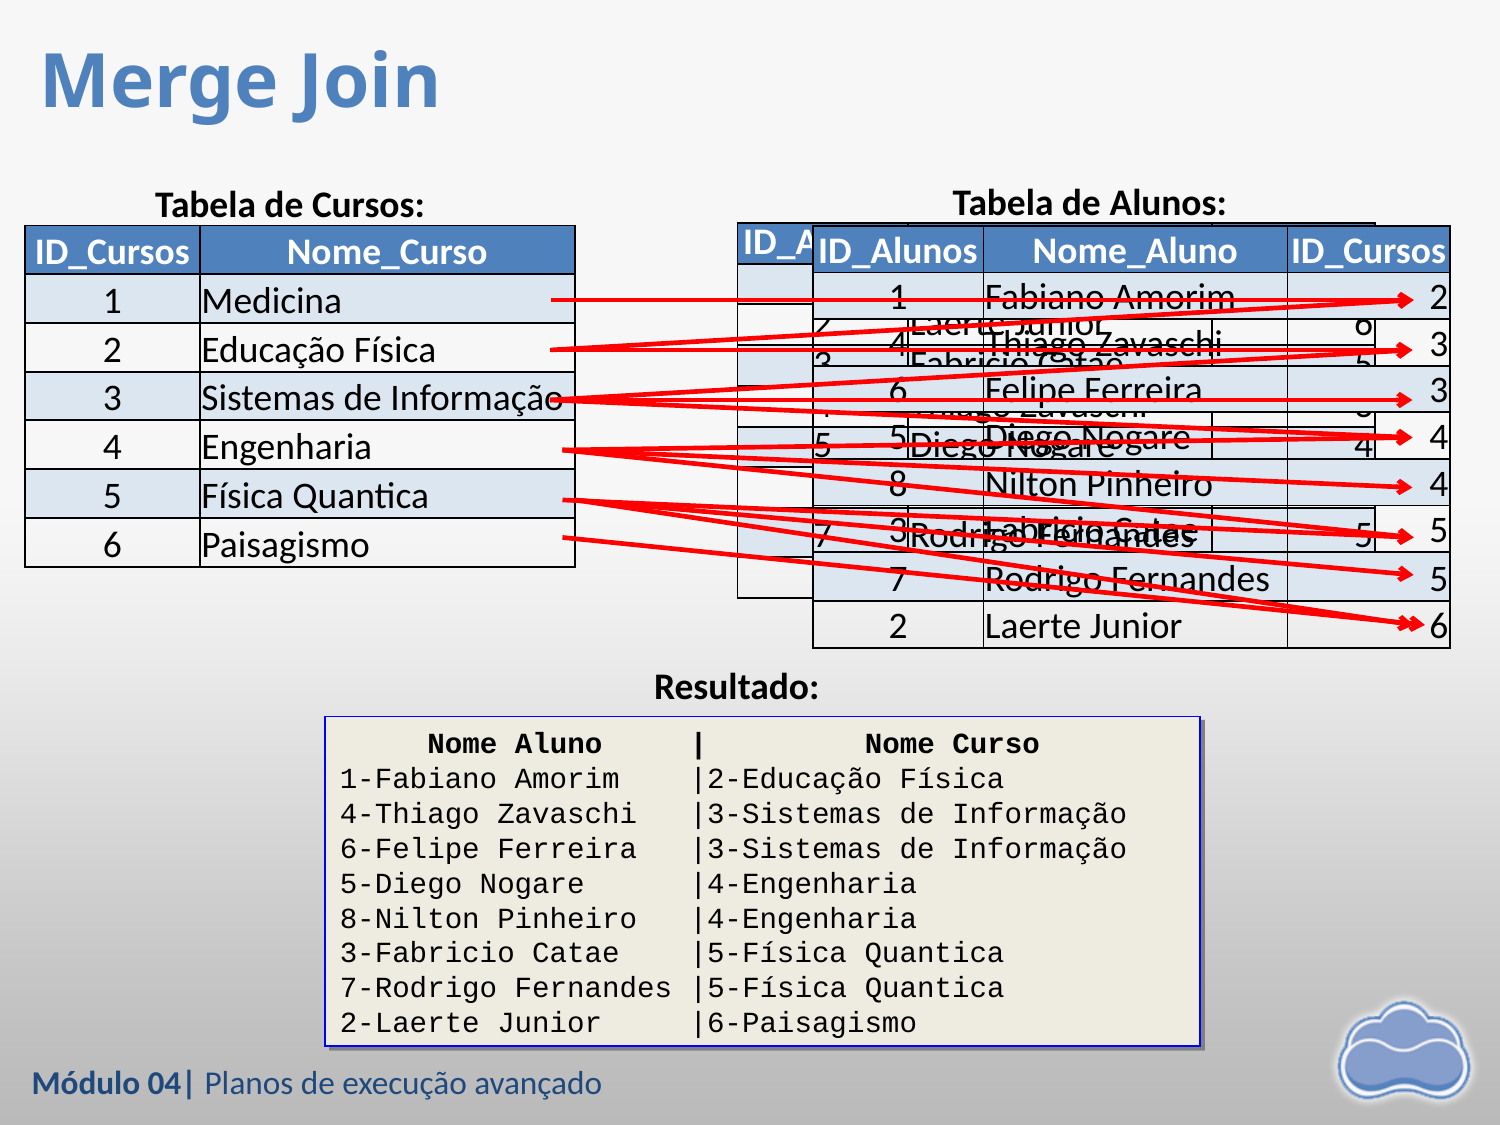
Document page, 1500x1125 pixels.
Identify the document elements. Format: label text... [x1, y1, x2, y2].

table_cell 4 [1416, 413, 1449, 458]
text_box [562, 537, 1426, 626]
table_cell 3 [1416, 320, 1449, 365]
table_cell 5 [1429, 553, 1449, 600]
table_cell Educação Física [201, 324, 545, 371]
table_cell 1 [738, 265, 812, 297]
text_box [562, 449, 1414, 499]
text_box Tabela de Cursos: [140, 172, 441, 232]
table_cell 6 [1288, 602, 1449, 647]
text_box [549, 349, 1413, 399]
table_cell 2 [26, 324, 199, 371]
table_cell 2 [1288, 273, 1449, 318]
table_cell 4 [26, 421, 199, 468]
text_box [1074, 1042, 1425, 1103]
text_box Resultado: [639, 654, 835, 714]
table_header ID_Alunos [814, 227, 983, 272]
text_box Nome Aluno | Nome Curso 1-Fabiano Amorim |2-Educação Física 4-Thiago Zavaschi |3-Sistemas de Informação 6-Felipe Ferreira |3-Sistemas de Informação 5-Diego Nogare |4-Engenharia 8-Nilton Pinheiro |4-Engenharia 3-Fabricio Catae |5-Física Quantica 7-Rodrigo Fernandes |5-Física Quantica 2-Laerte Junior |6-Paisagismo [324, 716, 1200, 1047]
text_box Tabela de Alunos: [937, 170, 1243, 225]
table_cell Medicina [201, 275, 574, 322]
table_header Nome_Curso [201, 226, 574, 273]
table_cell 5 [1421, 506, 1449, 551]
table_cell 1 [814, 273, 983, 297]
table_cell 2 [814, 636, 983, 647]
table_cell Sistemas de Informação [201, 373, 544, 419]
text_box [549, 399, 1413, 438]
table_cell Laerte Junior [984, 636, 1287, 647]
picture [0, 0, 1500, 1125]
table_header ID_Cursos [1288, 227, 1449, 272]
table_cell 6 [26, 519, 199, 566]
table_header Nome_Aluno [984, 227, 1287, 272]
table_header ID_Cursos [26, 226, 199, 273]
table_cell Paisagismo [201, 519, 557, 566]
table_cell Engenharia [201, 421, 557, 468]
table_header ID_Alunos [738, 224, 907, 263]
table_cell 3 [26, 373, 199, 419]
table_cell 4 [1419, 460, 1449, 505]
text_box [562, 437, 1413, 448]
table_cell 1 [26, 275, 199, 322]
table_cell Física Quantica [201, 470, 557, 517]
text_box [551, 299, 1414, 350]
table_cell 5 [26, 470, 199, 517]
table_cell Fabiano Amorim [984, 273, 1287, 297]
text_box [574, 499, 1414, 535]
title Merge Join [24, 19, 1500, 137]
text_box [562, 499, 572, 536]
table_cell 3 [1416, 367, 1449, 411]
